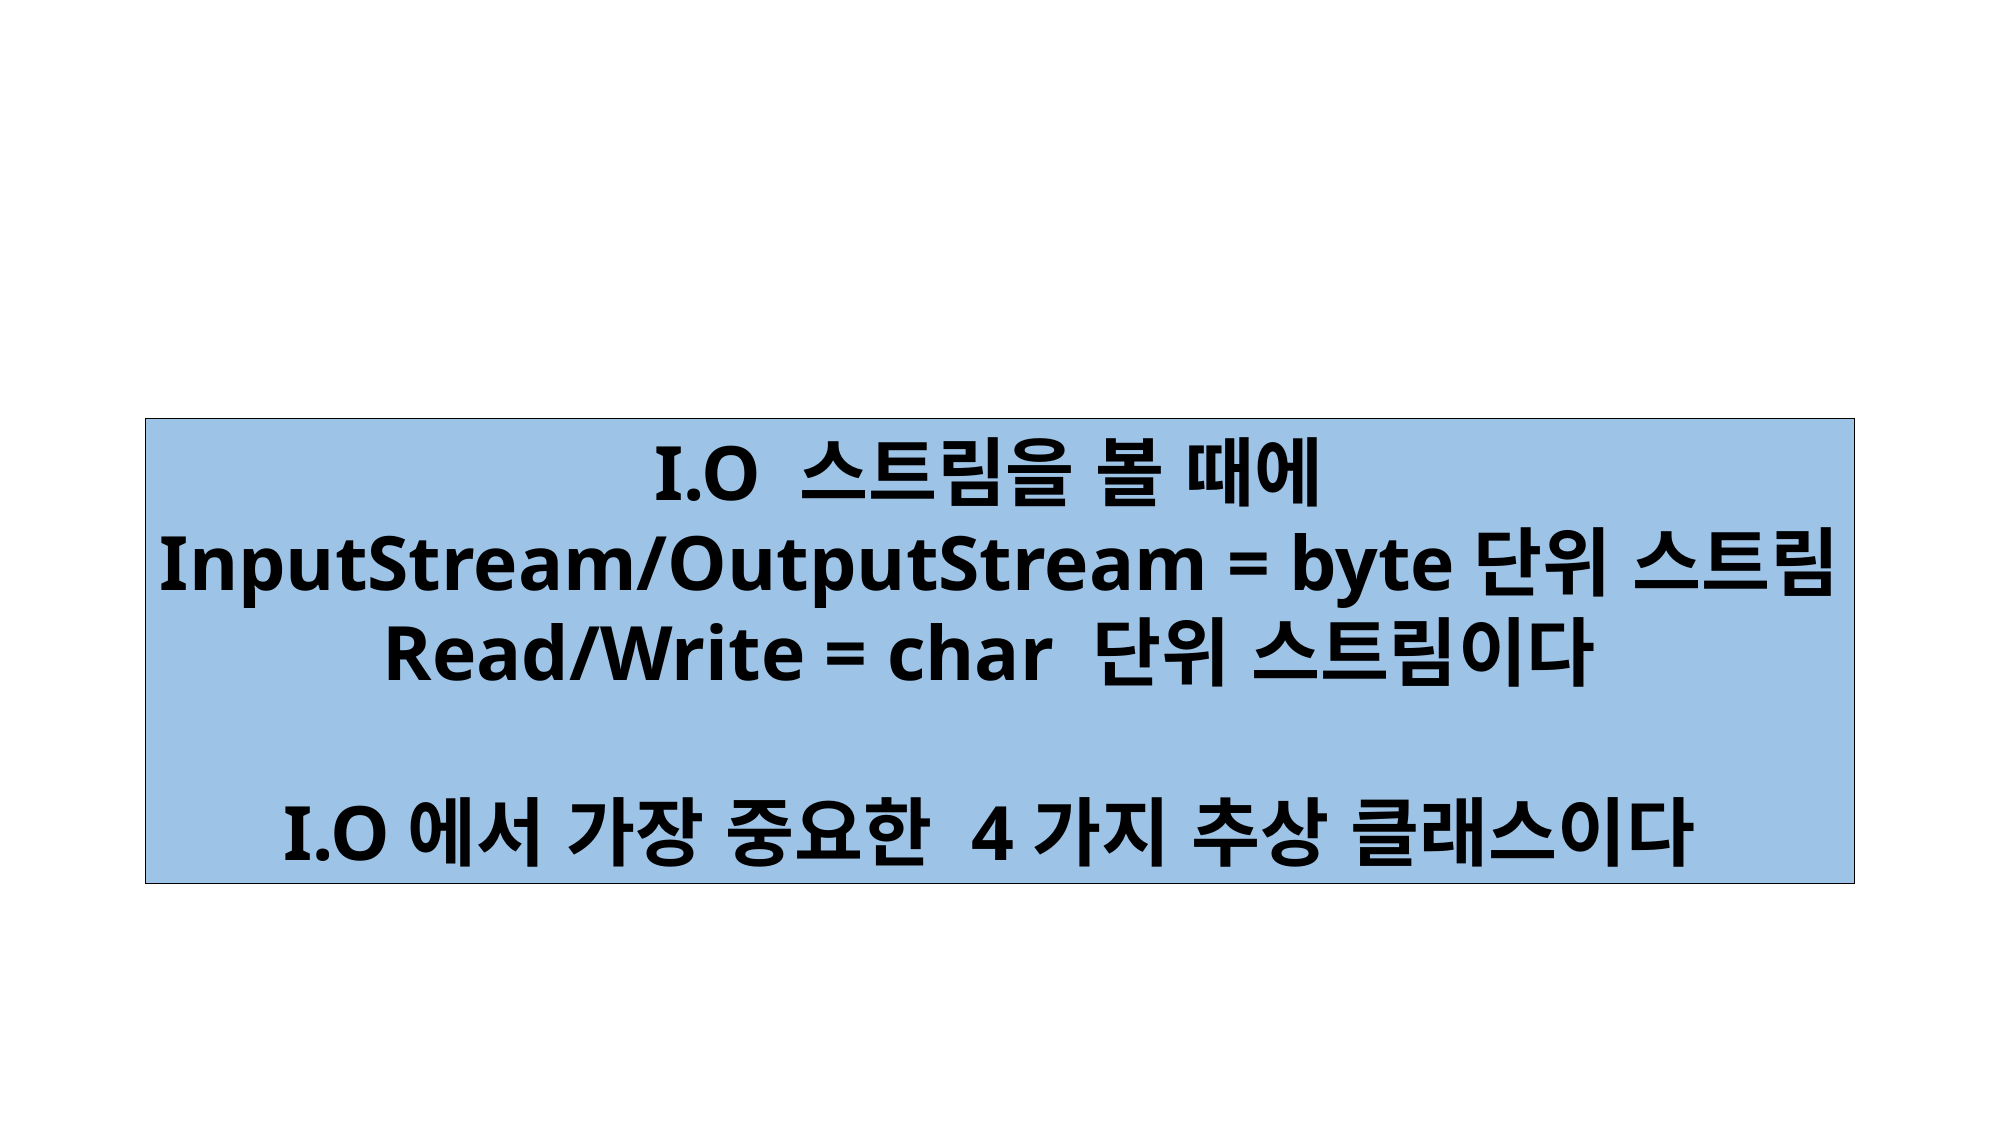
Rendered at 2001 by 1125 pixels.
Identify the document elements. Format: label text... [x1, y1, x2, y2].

text_box I.O 스트림을 볼 때에 InputStream/OutputStream = byte단위 스트림 Read/Write = char 단위 스트림이다 I.O에서 가장 중요한 4가지 추상 클래스이다 [145, 418, 1855, 884]
